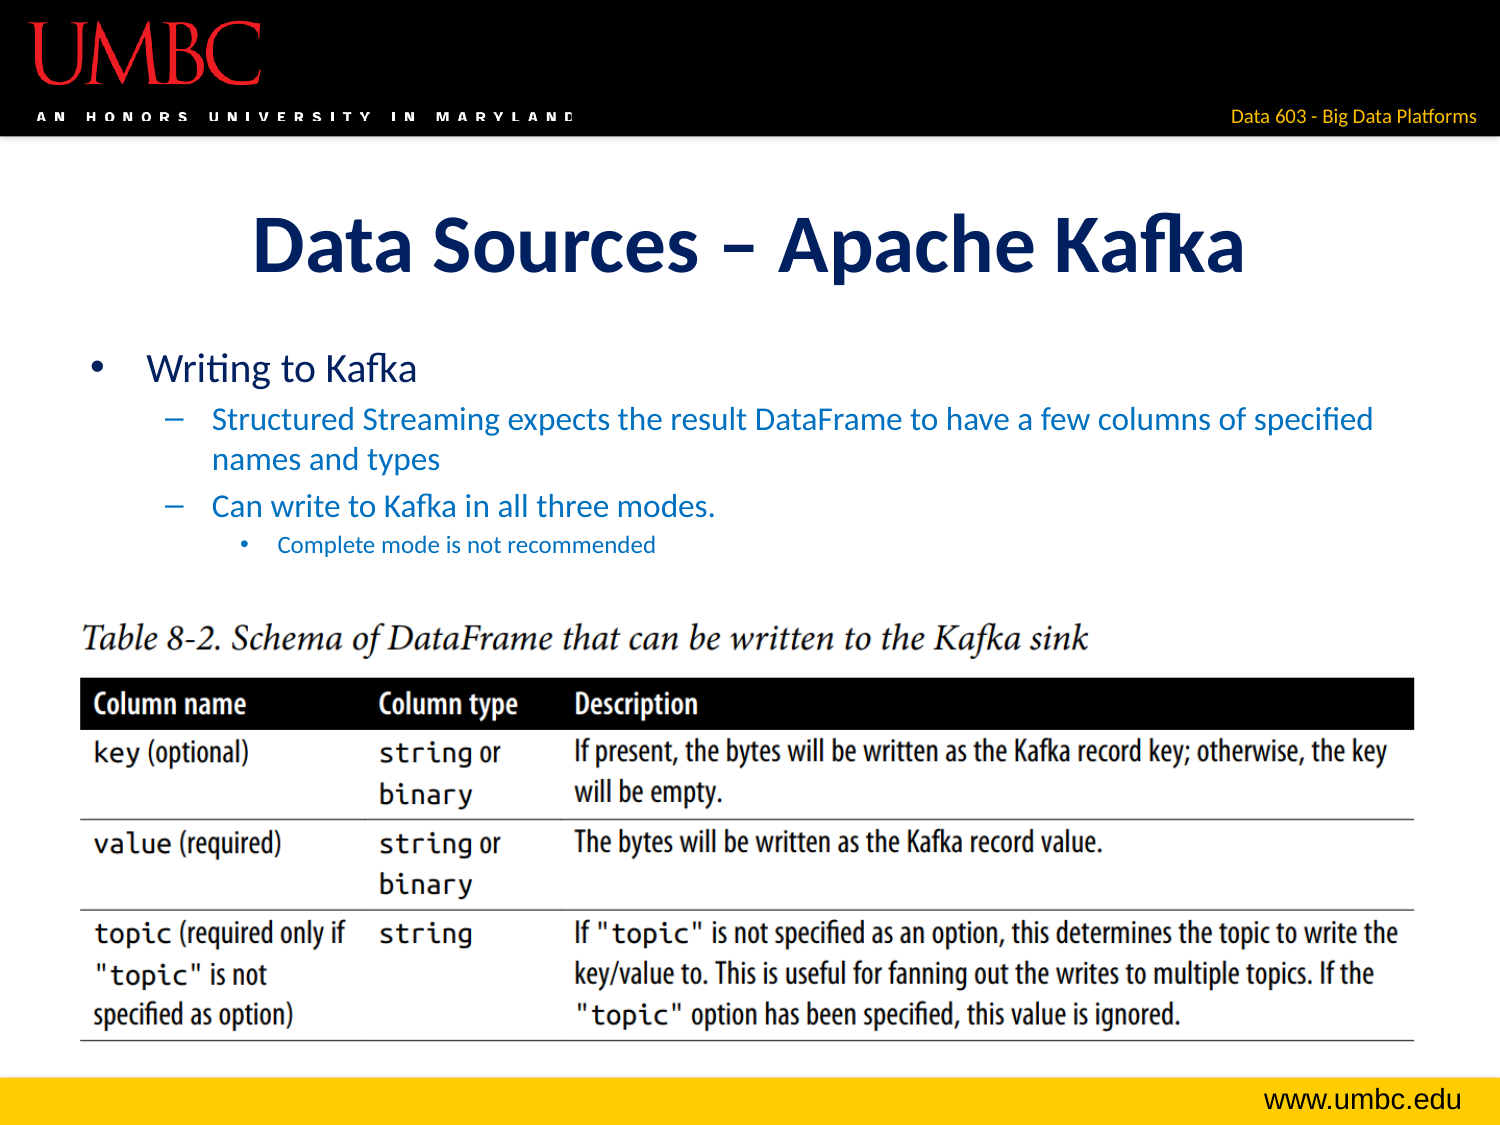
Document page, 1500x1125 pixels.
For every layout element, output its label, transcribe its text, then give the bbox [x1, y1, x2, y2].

list Writing to Kafka Structured Streaming expects the result DataFrame to have a few columns of specified names and types Can write to Kafka in all three modes. Complete mode is not recommended [75, 333, 1425, 613]
title Data Sources – Apache Kafka [75, 145, 1425, 333]
picture [74, 614, 1434, 1059]
